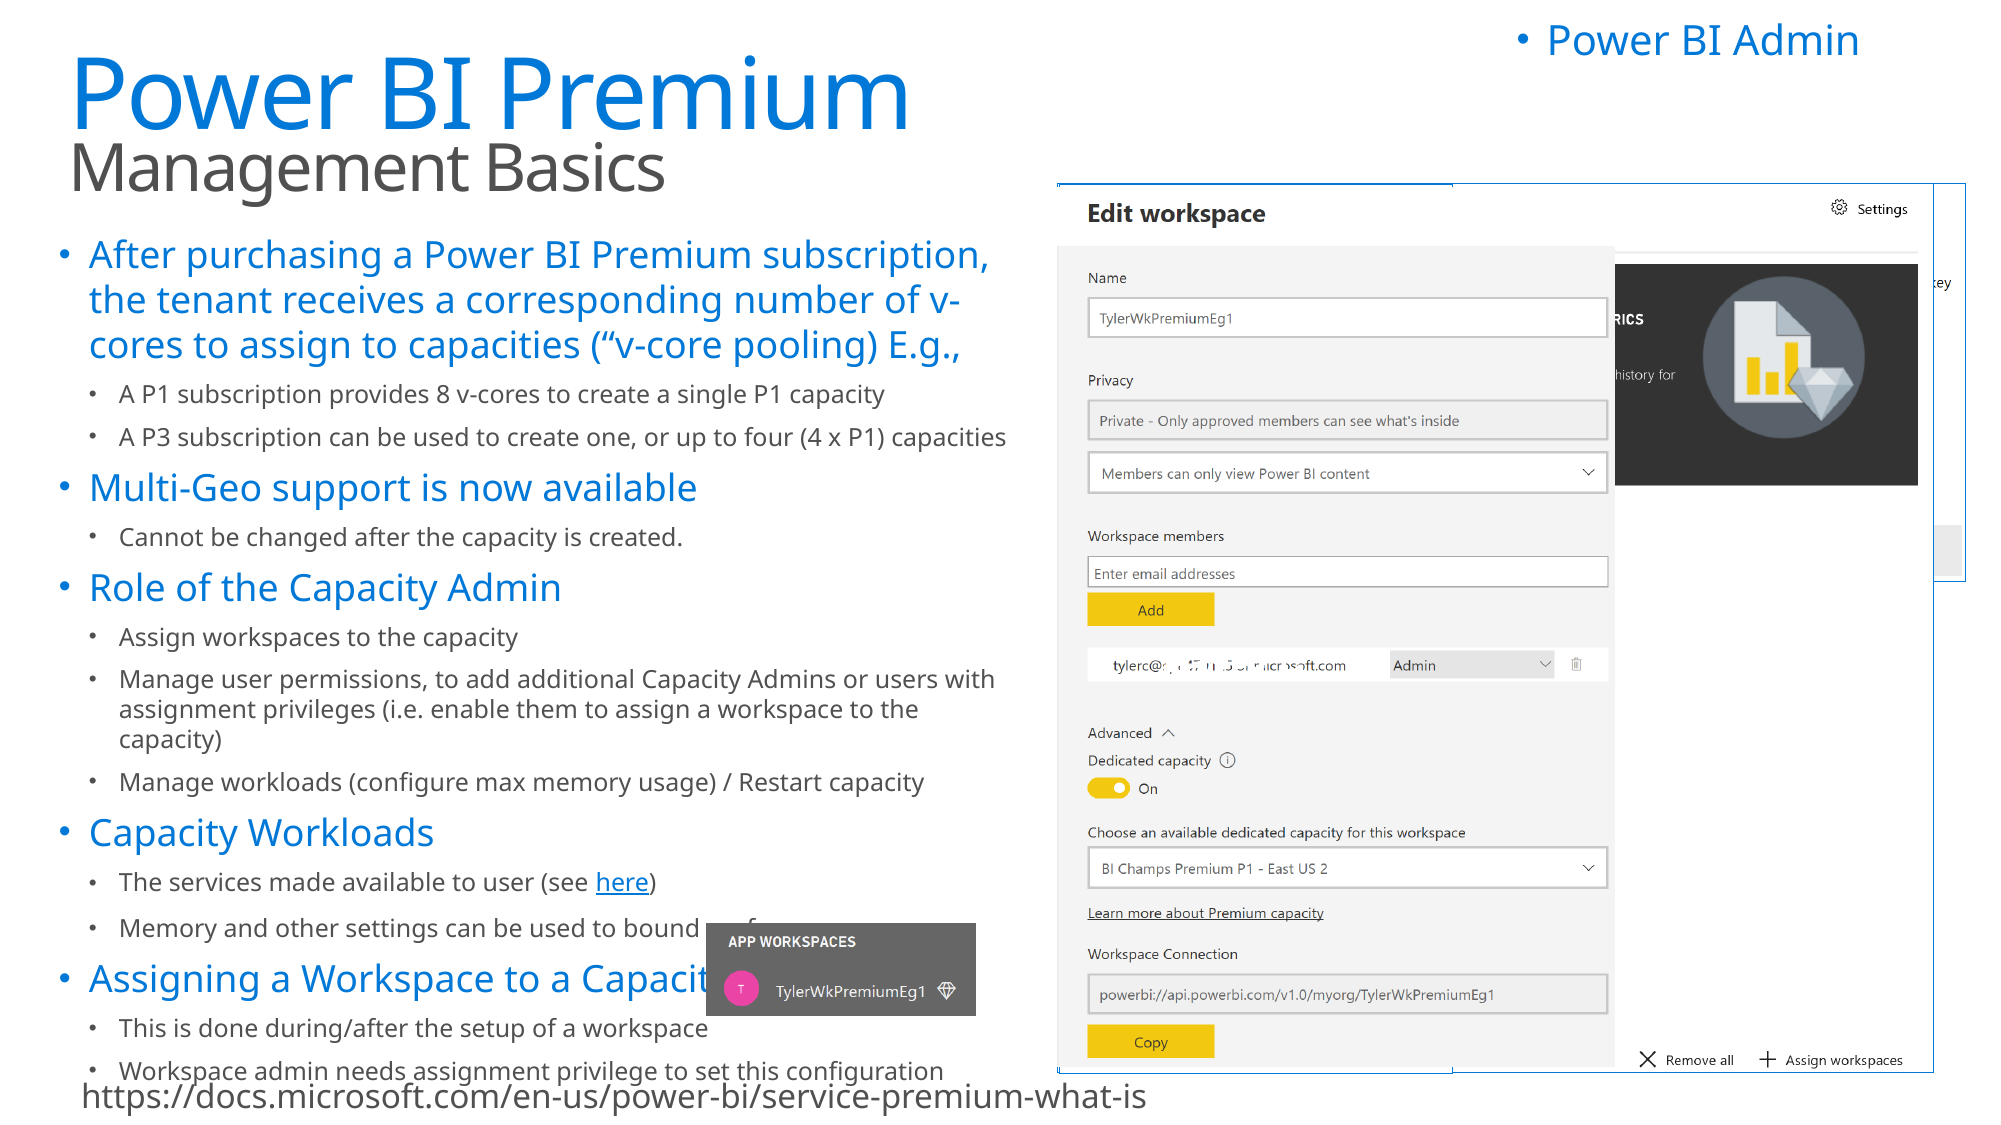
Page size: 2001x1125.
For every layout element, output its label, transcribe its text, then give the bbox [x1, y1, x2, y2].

picture [706, 923, 976, 1016]
text_box https://docs.microsoft.com/en-us/power-bi/service-premium-what-is [66, 1067, 1972, 1123]
picture [1057, 183, 1966, 1074]
title Power BI Premium Management Basics [44, 47, 1501, 196]
text_box Power BI Admin [1501, 6, 1994, 188]
text_box After purchasing a Power BI Premium subscription, the tenant receives a corresponding number of v-cores to assign to capacities (“v-core pooling) E.g., A P1 subscription provides 8 v-cores to create a single P1 capacity A P3 subscription can be used to create one, or up to four (4 x P1) capacities Multi-Geo support is now available Cannot be changed after the capacity is created. Role of the Capacity Admin Assign workspaces to the capacity Manage user permissions, to add additional Capacity Admins or users with assignment privileges (i.e. enable them to assign a workspace to the capacity) Manage workloads (configure max memory usage) / Restart capacity Capacity Workloads The services made available to user (see here) Memory and other settings can be used to bound performance Assigning a Workspace to a Capacity This is done during/after the setup of a workspace Workspace admin needs assignment privilege to set this configuration [44, 223, 1029, 1082]
